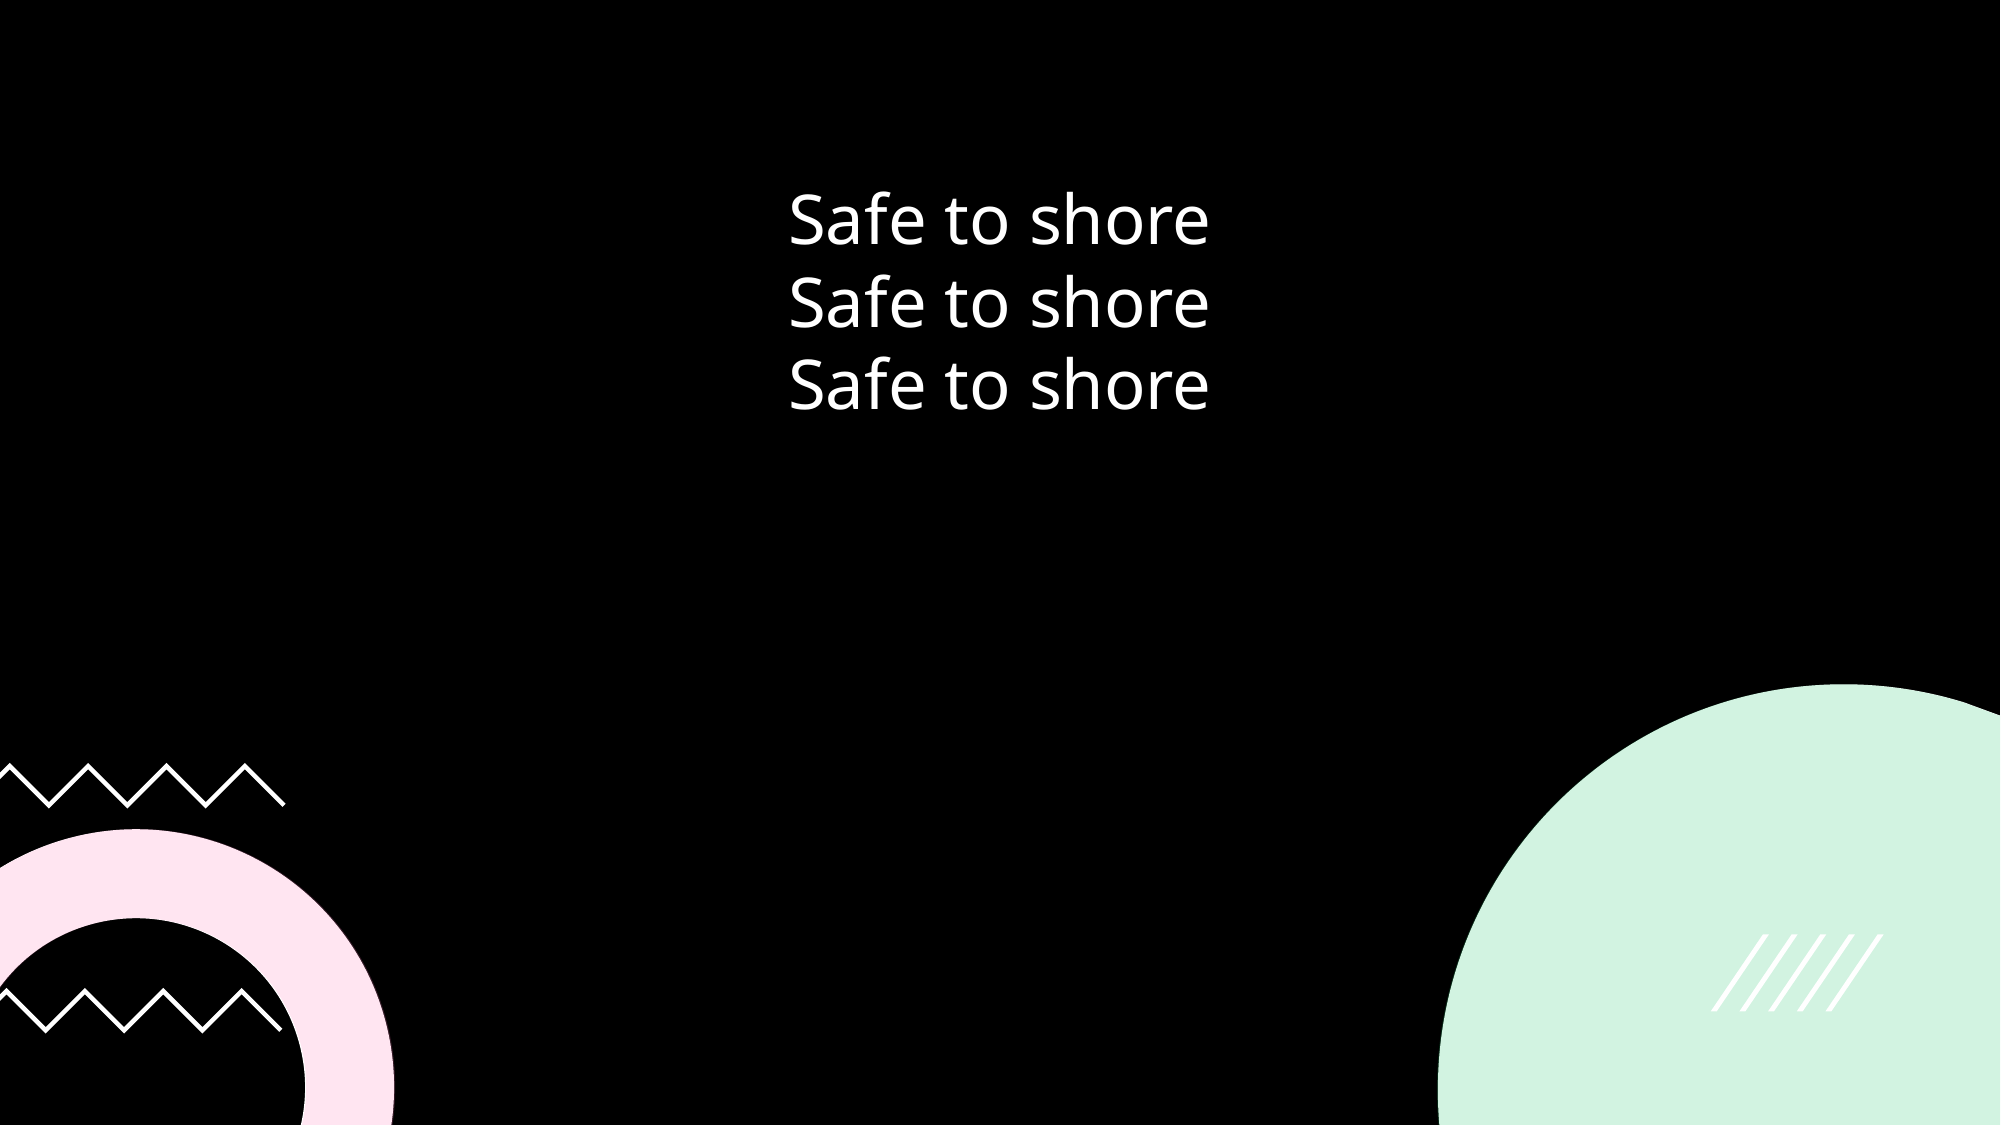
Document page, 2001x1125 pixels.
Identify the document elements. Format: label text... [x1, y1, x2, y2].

text_box Safe to shore Safe to shore Safe to shore [99, 168, 1900, 514]
